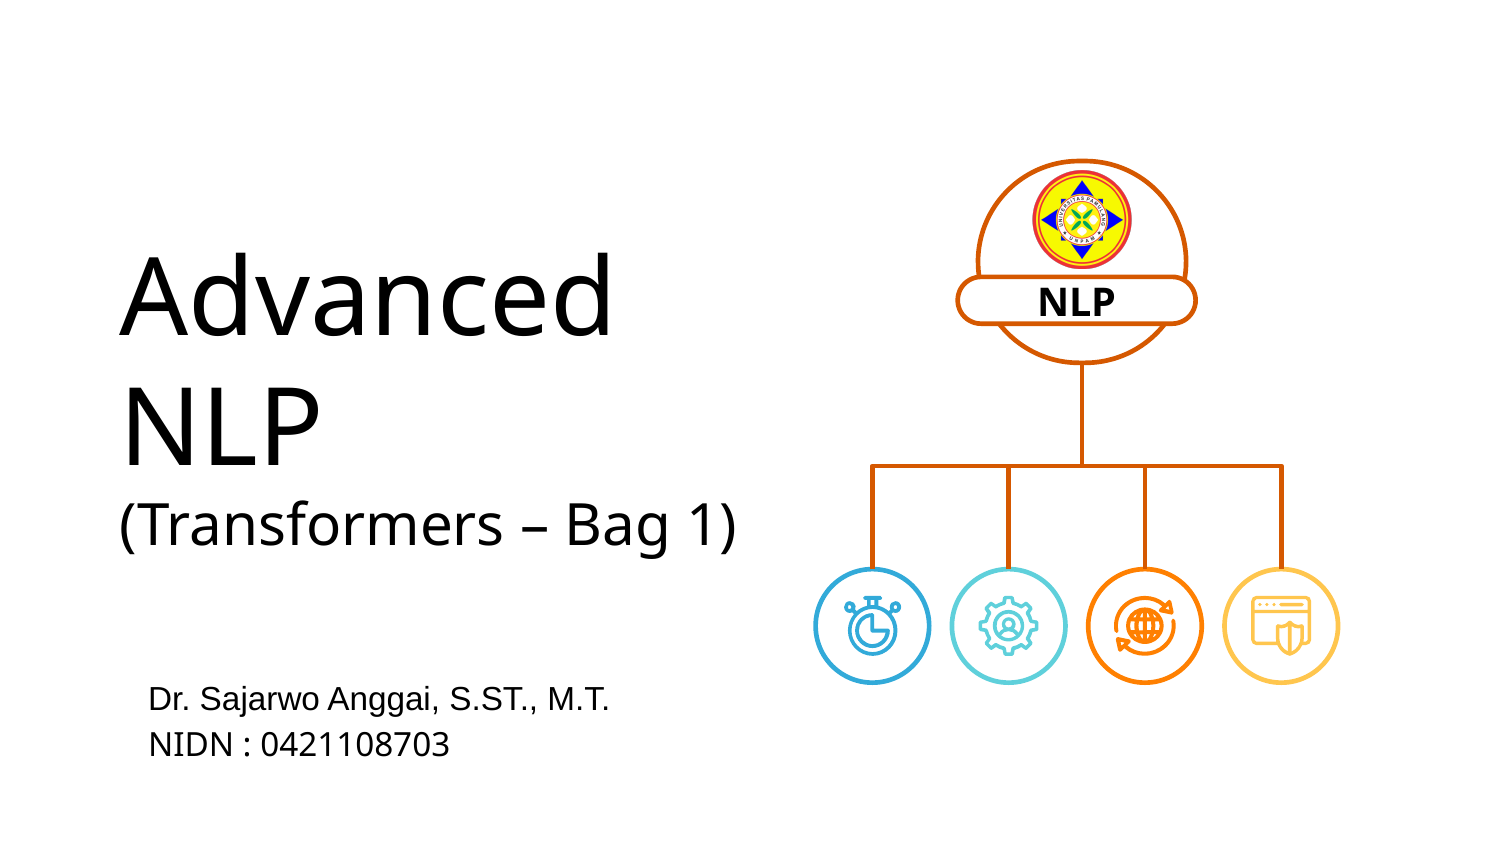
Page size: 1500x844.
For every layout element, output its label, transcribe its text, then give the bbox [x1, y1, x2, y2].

text_box [1088, 574, 1202, 683]
text_box [815, 569, 930, 683]
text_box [1010, 434, 1073, 498]
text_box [1250, 595, 1312, 657]
text_box NLP [957, 276, 1196, 324]
text_box [951, 580, 1066, 683]
subtitle Dr. Sajarwo Anggai, S.ST., M.T. NIDN : 0421108703 [133, 655, 725, 770]
text_box [999, 324, 1165, 363]
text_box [1112, 595, 1178, 657]
text_box [1224, 569, 1339, 683]
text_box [1078, 366, 1286, 566]
text_box [1132, 173, 1187, 280]
title Advanced NLP (Transformers – Bag 1) [104, 267, 832, 518]
picture [1032, 169, 1132, 269]
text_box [843, 595, 902, 657]
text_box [978, 595, 1039, 657]
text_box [941, 429, 1073, 503]
text_box [978, 175, 1031, 276]
text_box [1042, 161, 1122, 168]
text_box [873, 360, 1081, 572]
